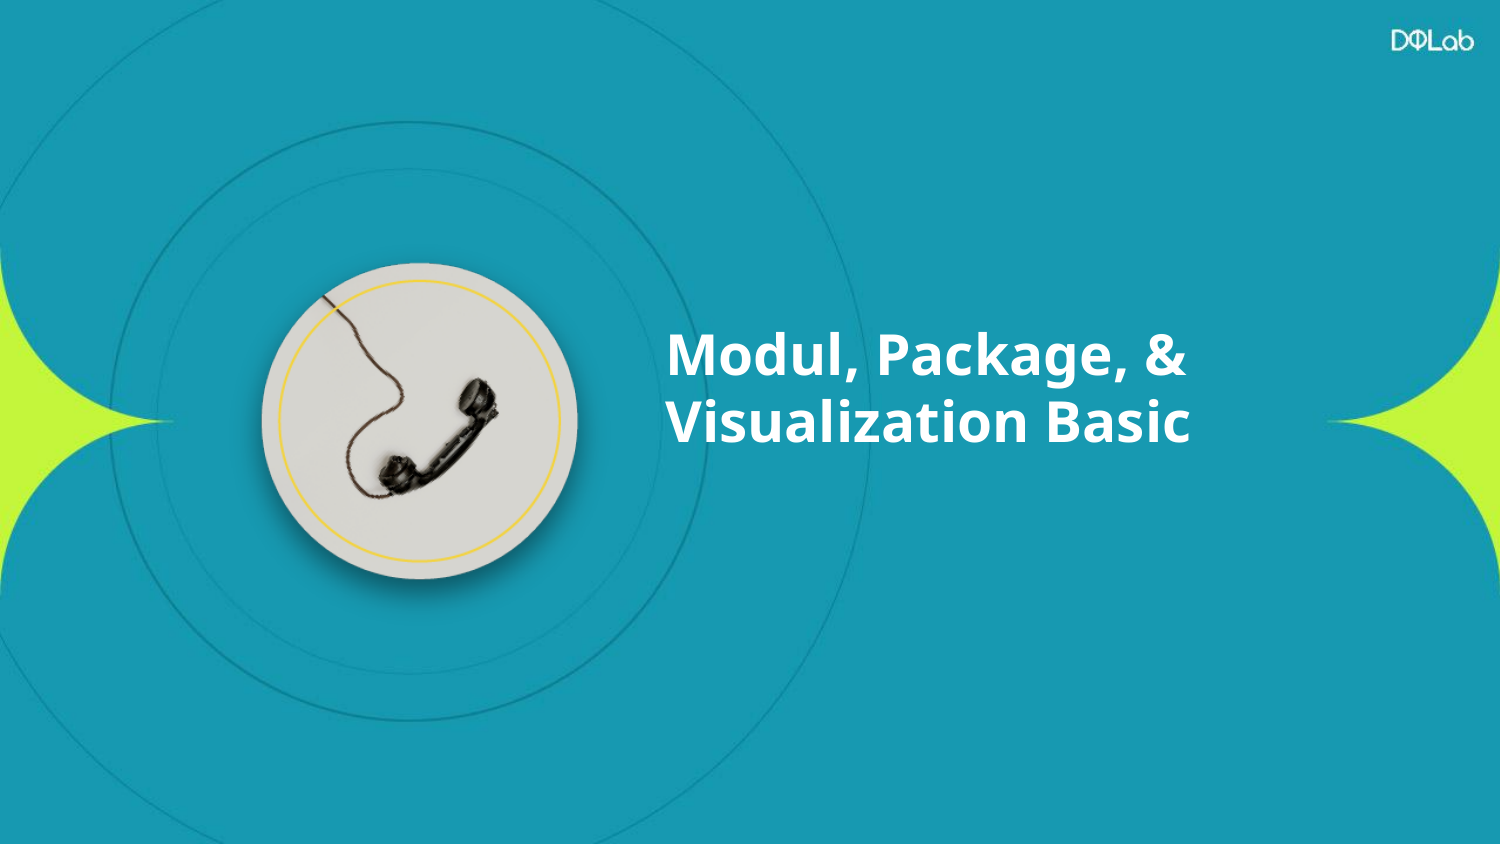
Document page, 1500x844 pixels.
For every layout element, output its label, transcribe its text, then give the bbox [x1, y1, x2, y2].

list Modul, Package, & Visualization Basic [653, 312, 1219, 490]
picture [0, 0, 1500, 844]
